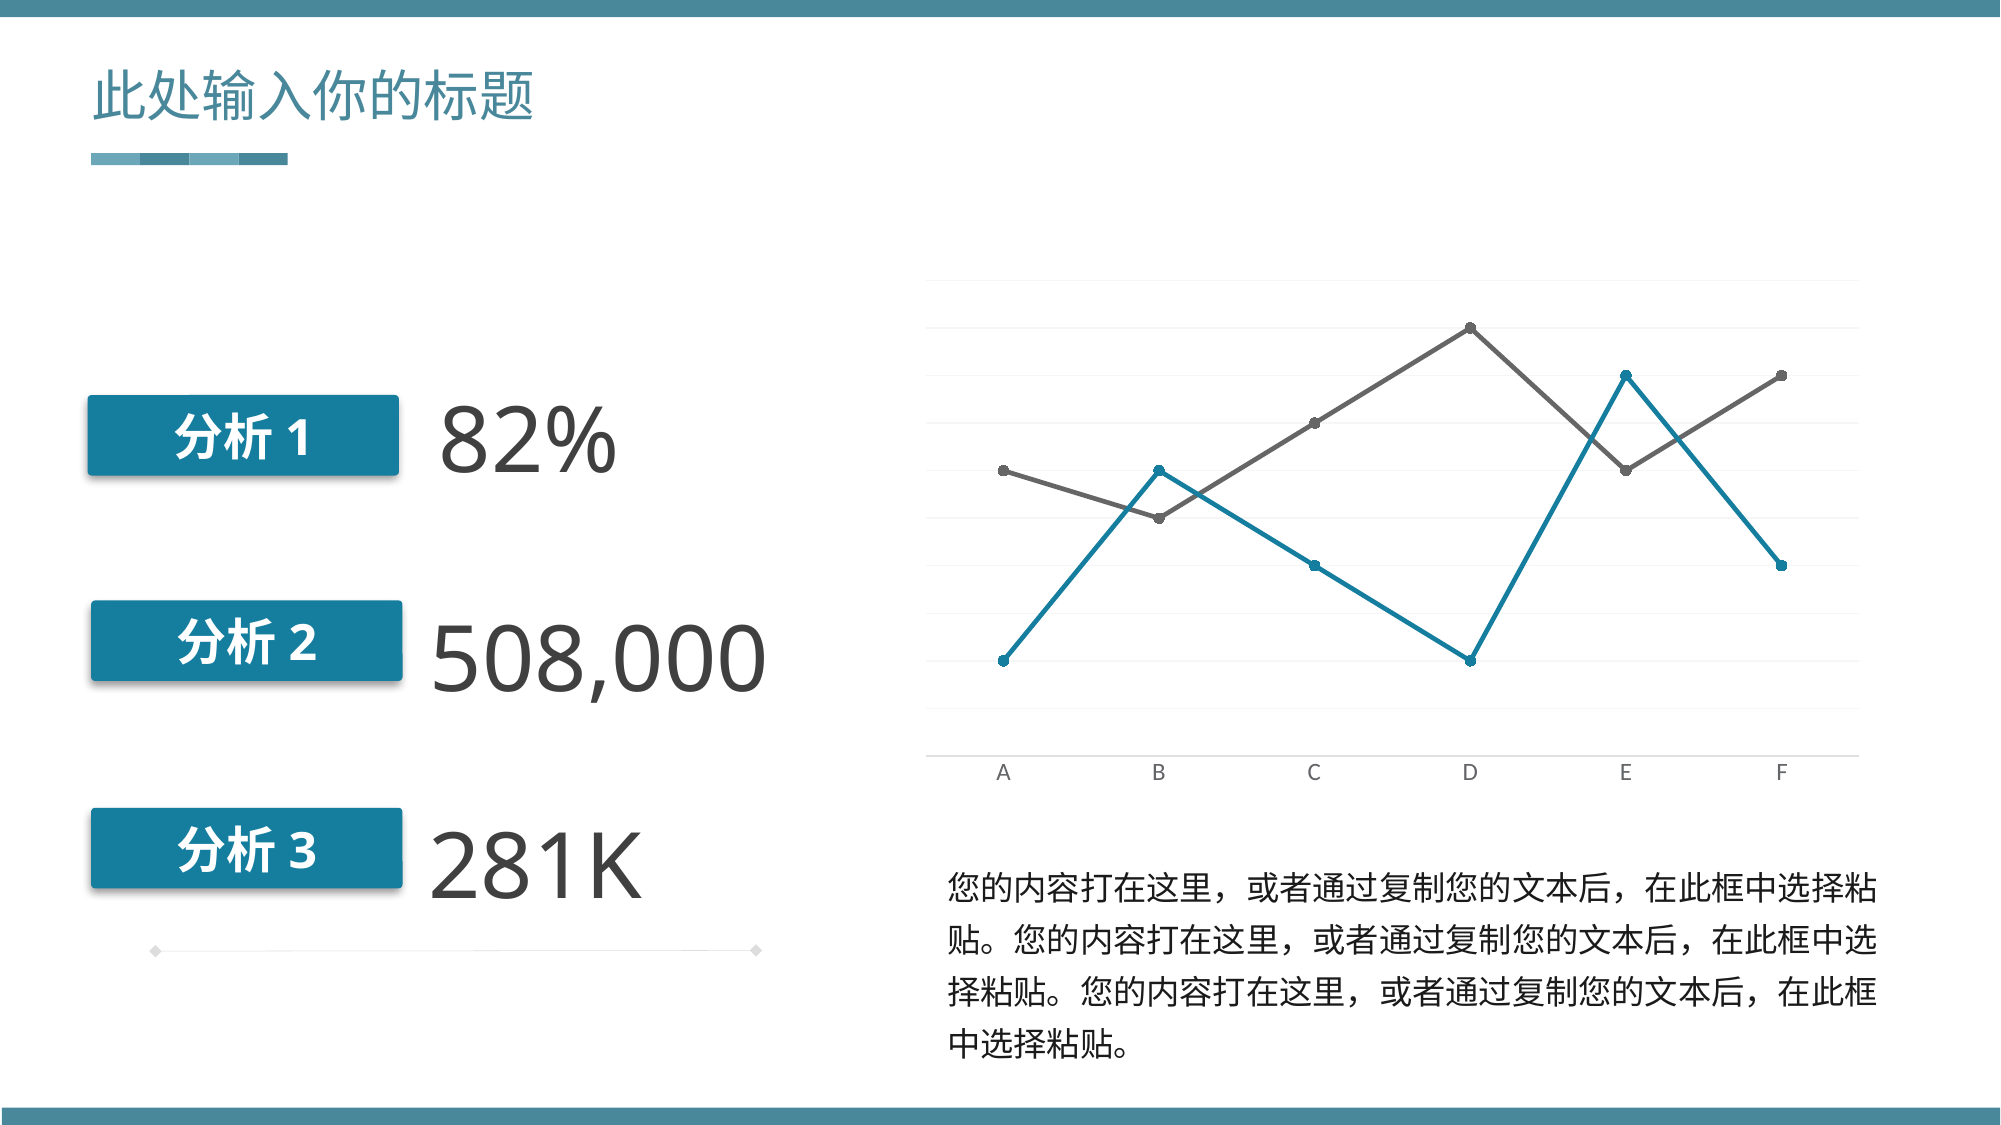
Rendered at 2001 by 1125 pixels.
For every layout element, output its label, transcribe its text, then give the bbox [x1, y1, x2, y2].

text_box 82% [423, 372, 636, 498]
chart [905, 269, 1880, 798]
text_box 分析3 [88, 805, 405, 891]
text_box 281K [413, 799, 658, 925]
text_box 分析2 [88, 598, 405, 684]
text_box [90, 152, 288, 166]
text_box 此处输入你的标题 [91, 60, 699, 128]
text_box 分析1 [85, 392, 402, 478]
text_box 508,000 [415, 592, 785, 718]
text_box 您的内容打在这里，或者通过复制您的文本后，在此框中选择粘贴。您的内容打在这里，或者通过复制您的文本后，在此框中选择粘贴。您的内容打在这里，或者通过复制您的文本后，在此框中选择粘贴。 [932, 848, 1909, 1071]
